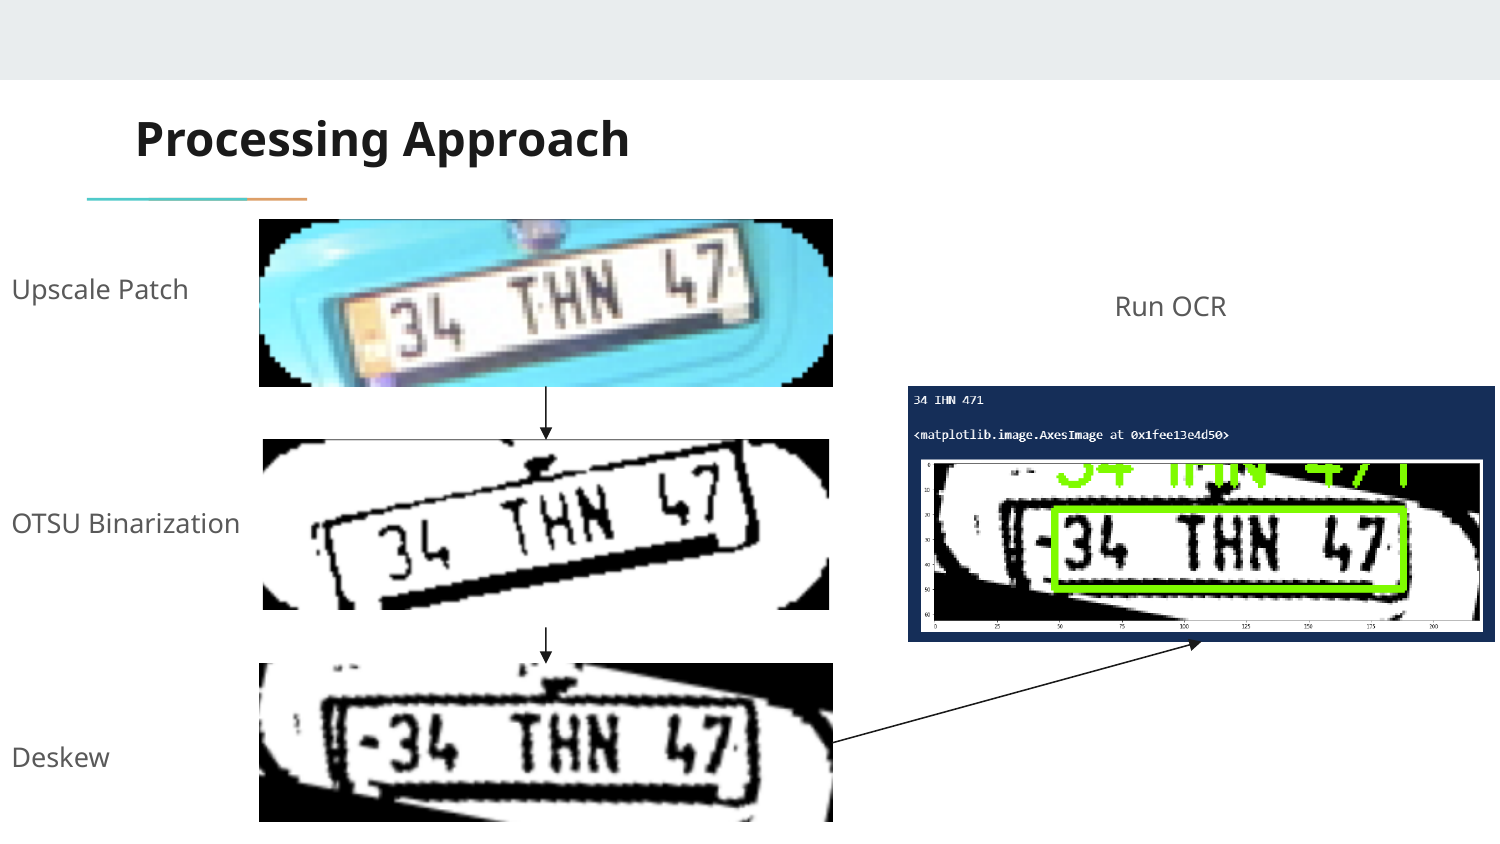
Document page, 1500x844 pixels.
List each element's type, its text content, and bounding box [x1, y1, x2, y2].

text_box Run OCR [1034, 269, 1307, 338]
text_box Upscale Patch [0, 252, 235, 320]
text_box OTSU Binarization [0, 486, 257, 554]
picture [259, 219, 833, 387]
title Processing Approach [119, 93, 1381, 182]
picture [907, 386, 1496, 642]
picture [259, 663, 833, 823]
text_box Deskew [0, 720, 254, 789]
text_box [831, 641, 1202, 744]
picture [262, 439, 830, 628]
